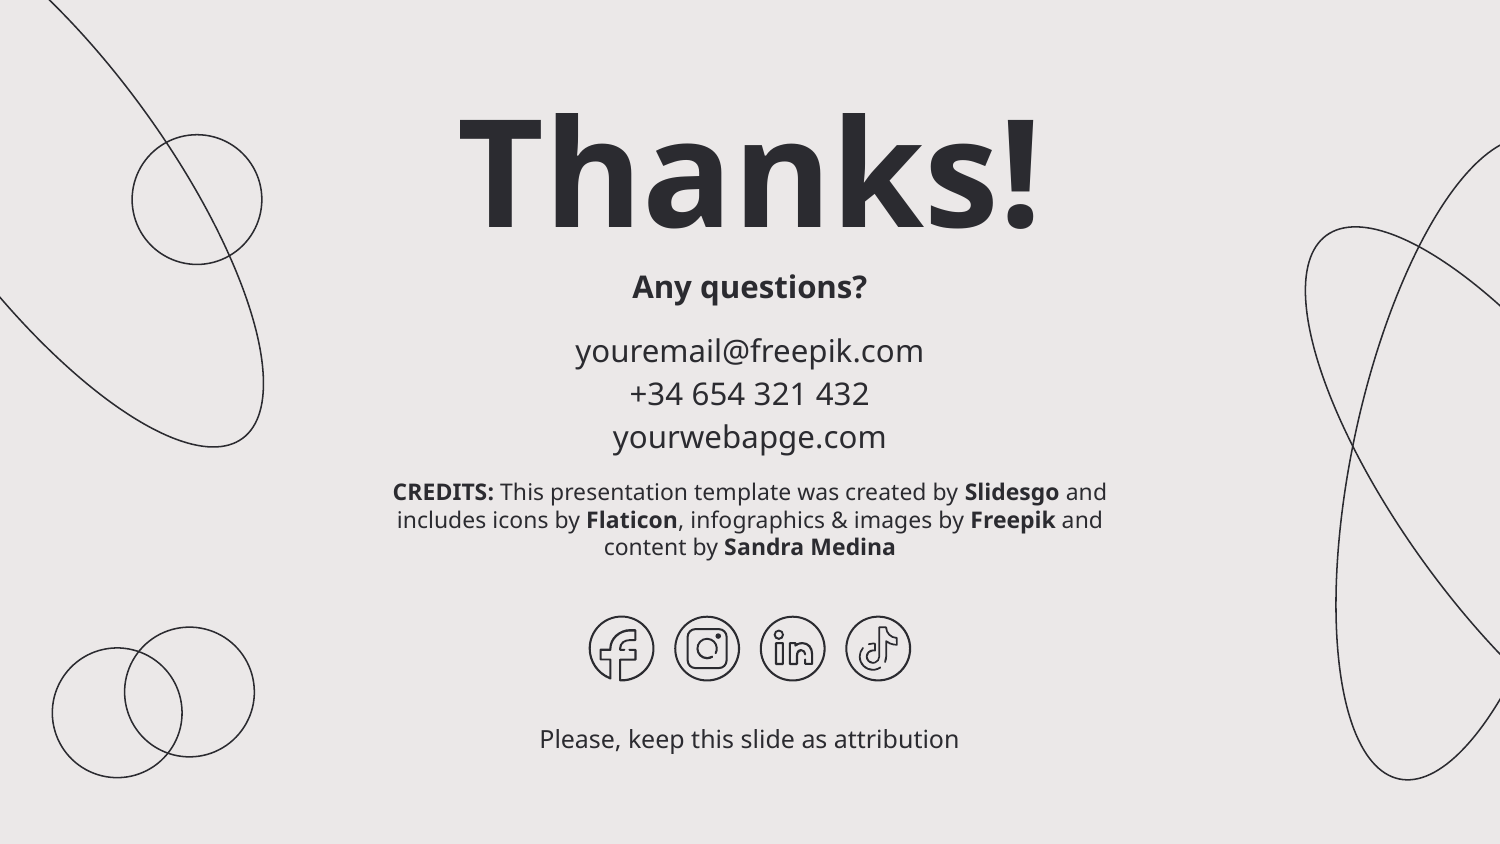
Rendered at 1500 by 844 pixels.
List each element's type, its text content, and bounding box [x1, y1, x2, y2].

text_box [673, 615, 741, 682]
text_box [845, 615, 912, 682]
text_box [759, 615, 826, 682]
title Thanks! [391, 92, 1109, 273]
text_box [0, 0, 336, 507]
text_box [588, 615, 655, 682]
text_box Please, keep this slide as attribution [404, 708, 1096, 752]
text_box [50, 637, 256, 768]
subtitle Any questions? youremail@freepik.com +34 654 321 432 yourwebapge.com [443, 246, 1057, 453]
